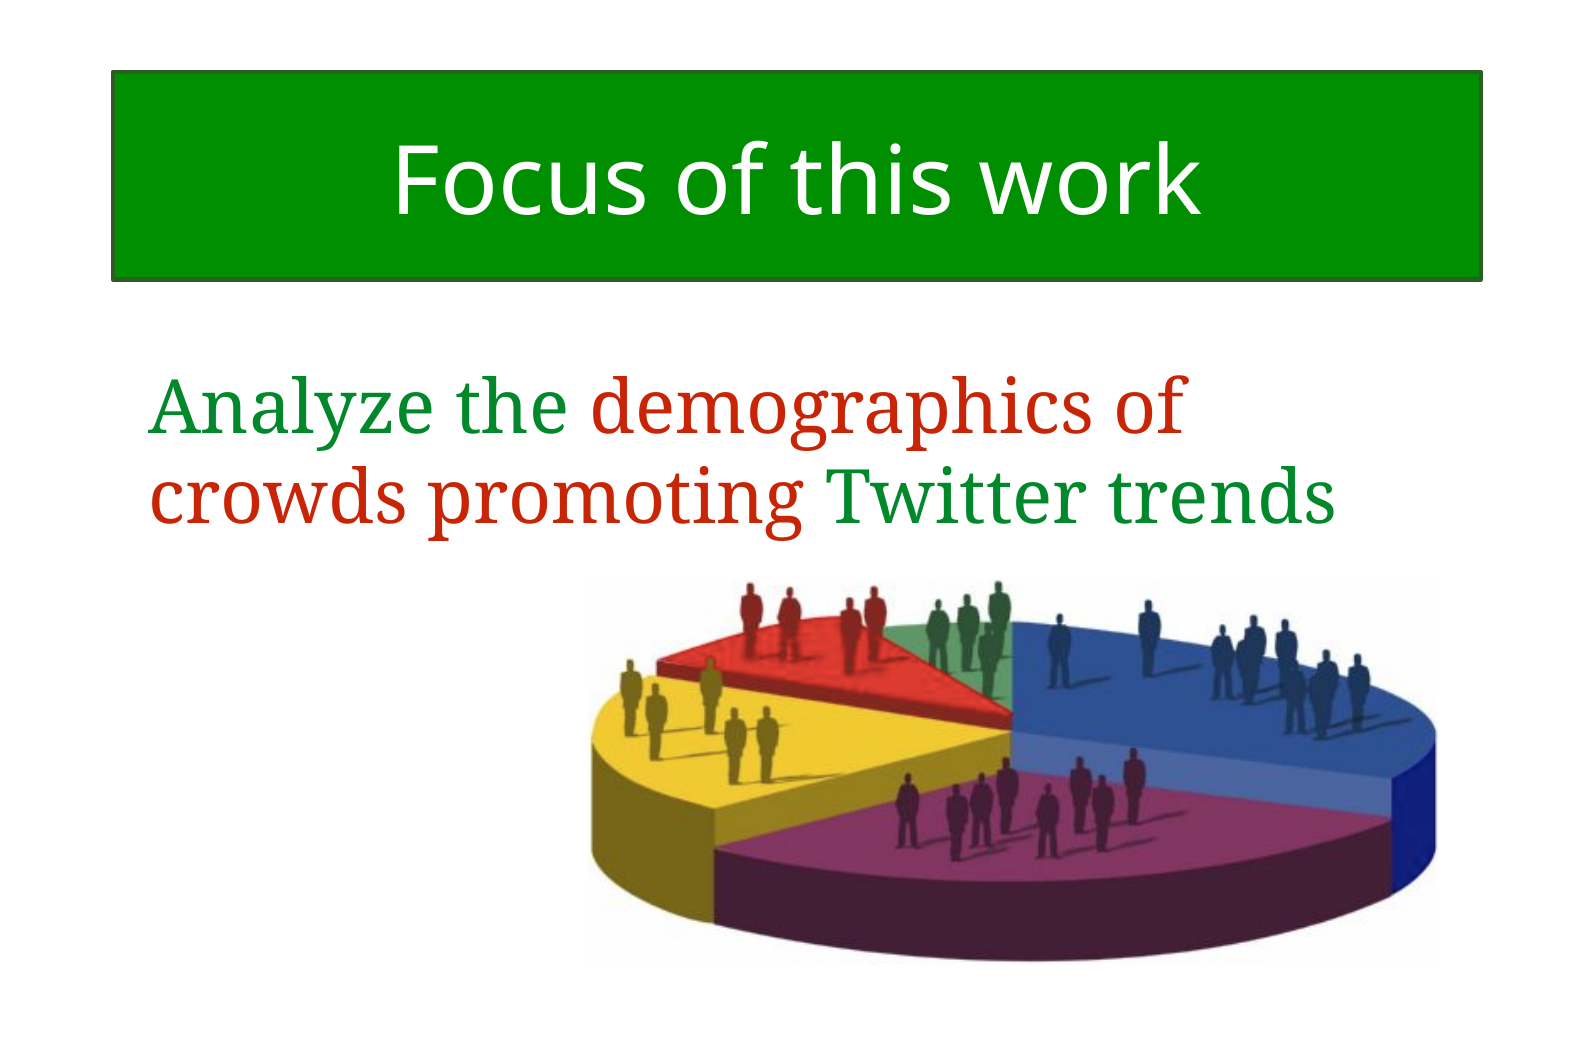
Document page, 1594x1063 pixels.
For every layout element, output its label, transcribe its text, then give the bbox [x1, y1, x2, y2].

picture [588, 579, 1439, 965]
title Focus of this work [111, 70, 1483, 282]
text_box Analyze the demographics of crowds promoting Twitter trends [142, 353, 1452, 545]
